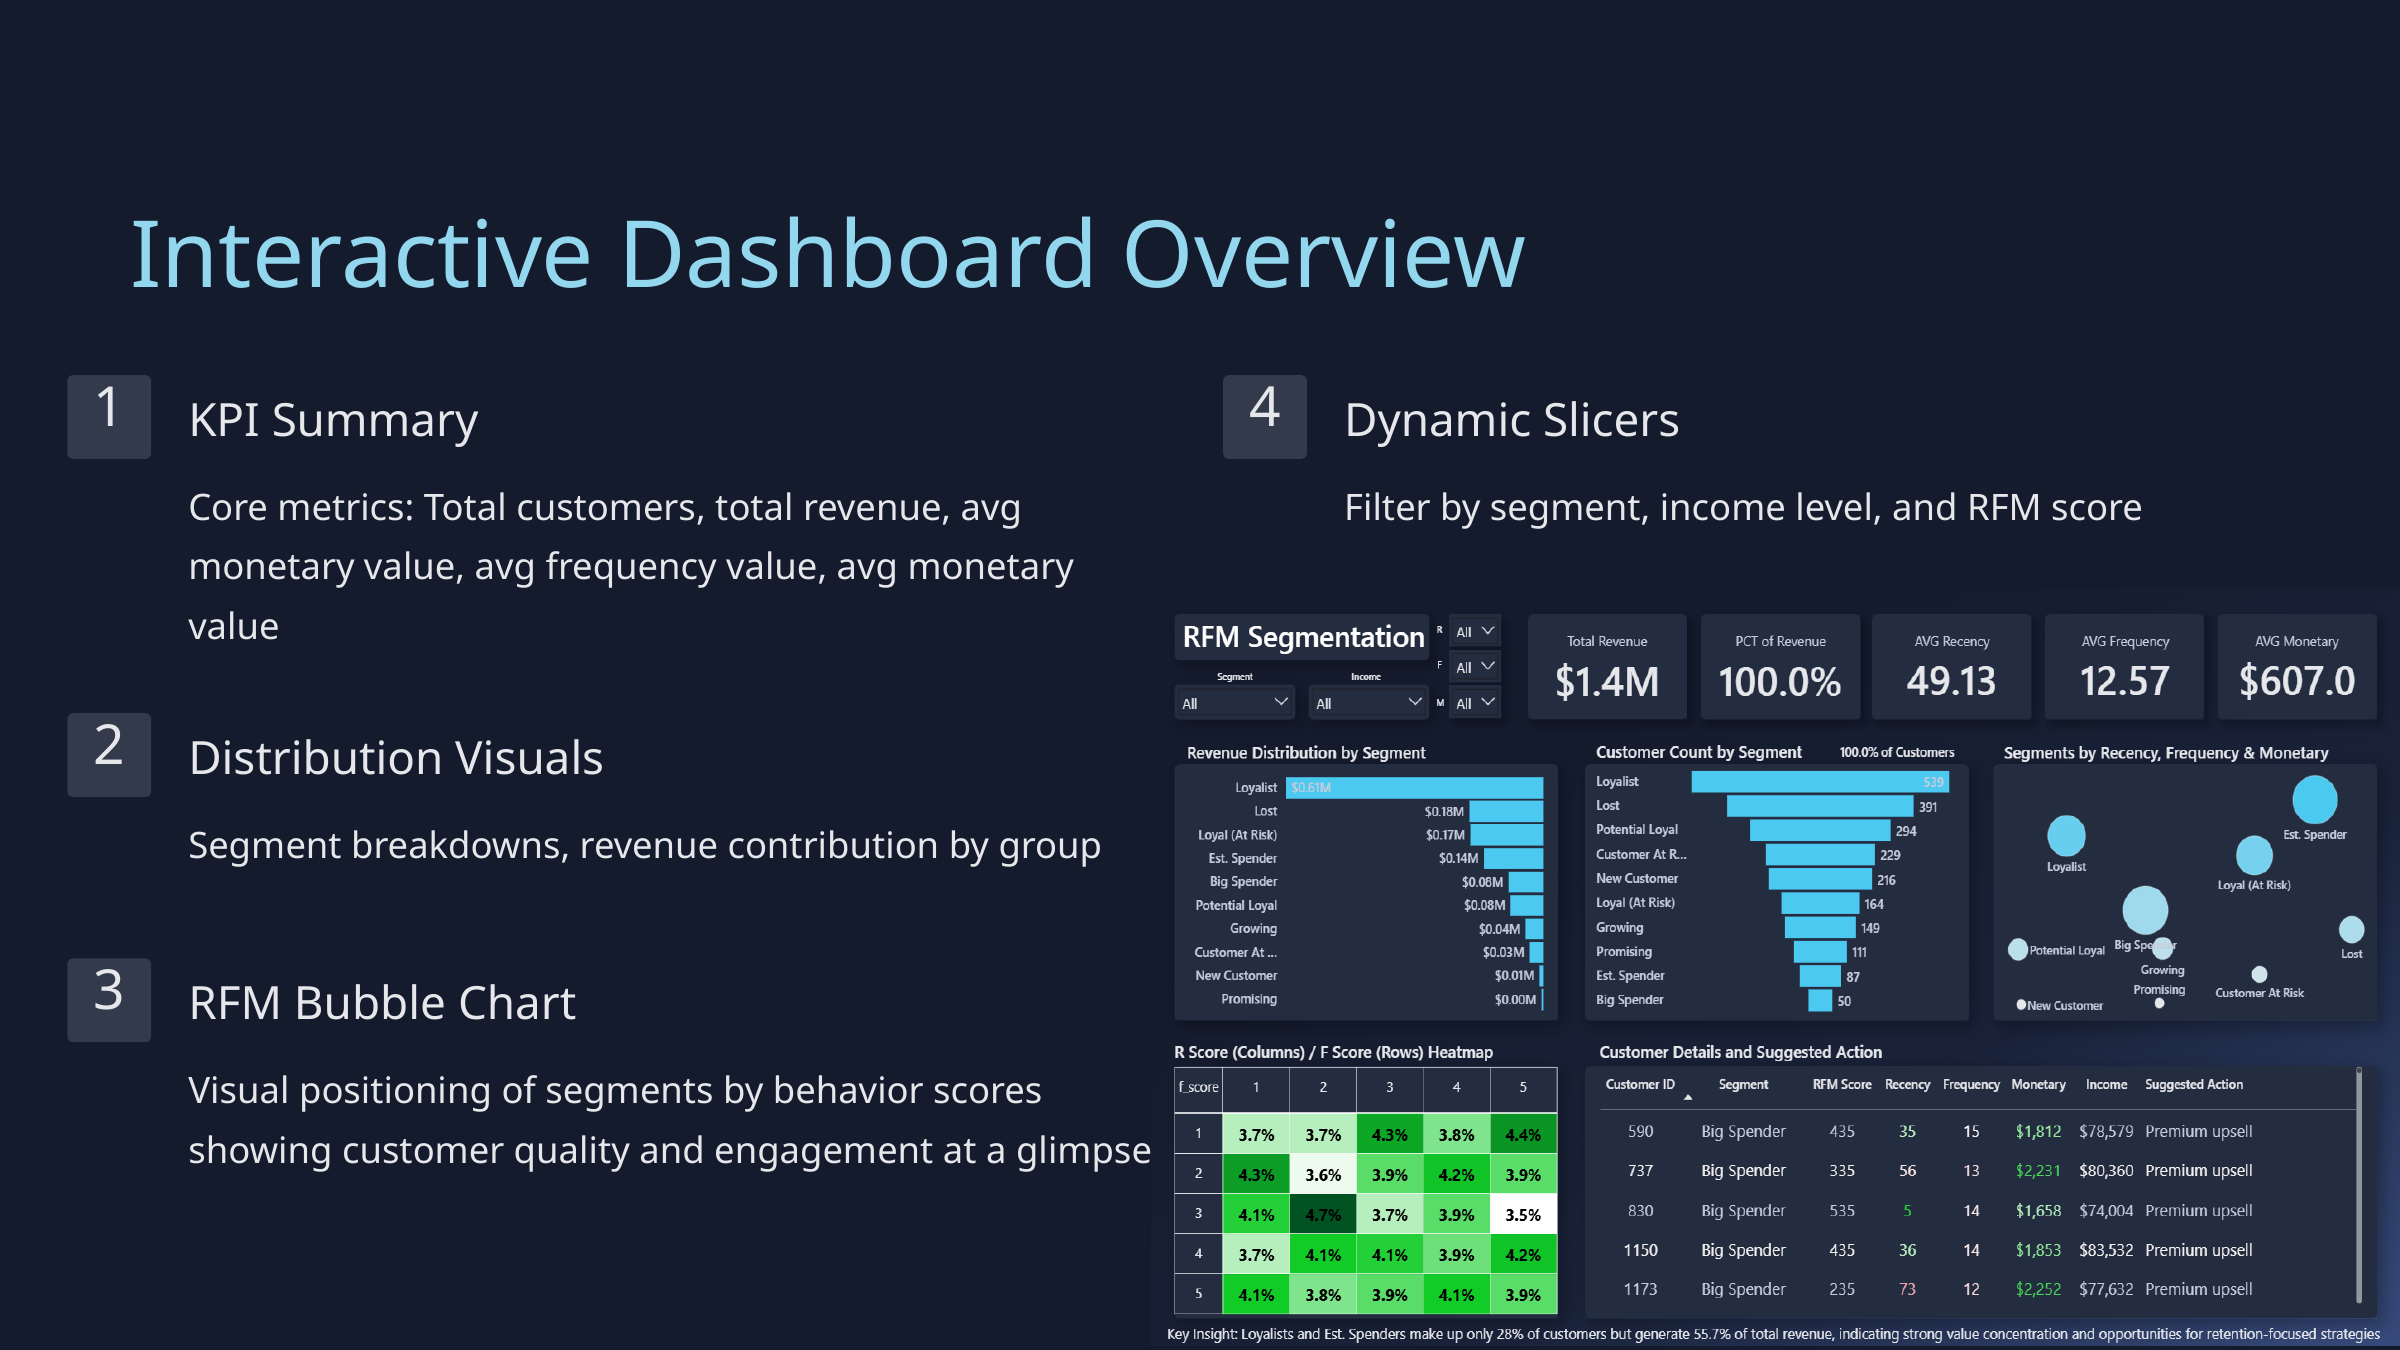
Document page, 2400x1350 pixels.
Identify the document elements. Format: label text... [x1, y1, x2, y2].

text_box [67, 958, 152, 1043]
picture [1151, 587, 2400, 1347]
text_box KPI Summary [188, 387, 654, 446]
text_box 4 [1237, 382, 1293, 452]
text_box RFM Bubble Chart [188, 971, 654, 1030]
text_box Visual positioning of segments by behavior scores showing customer quality and engagement at a glimpse [188, 1051, 1114, 1231]
text_box [1223, 375, 1307, 459]
text_box Dynamic Slicers [1344, 387, 1810, 446]
text_box Interactive Dashboard Overview [130, 190, 1509, 307]
text_box [67, 713, 152, 797]
text_box 2 [81, 720, 138, 790]
text_box Filter by segment, income level, and RFM score [1344, 468, 2350, 587]
text_box Distribution Visuals [188, 726, 654, 785]
text_box 1 [81, 382, 138, 452]
text_box [67, 375, 152, 459]
text_box 3 [81, 965, 138, 1036]
text_box Core metrics: Total customers, total revenue, avg monetary value, avg frequency value, avg monetary value [188, 468, 1114, 588]
text_box Segment breakdowns, revenue contribution by group [188, 806, 1114, 926]
